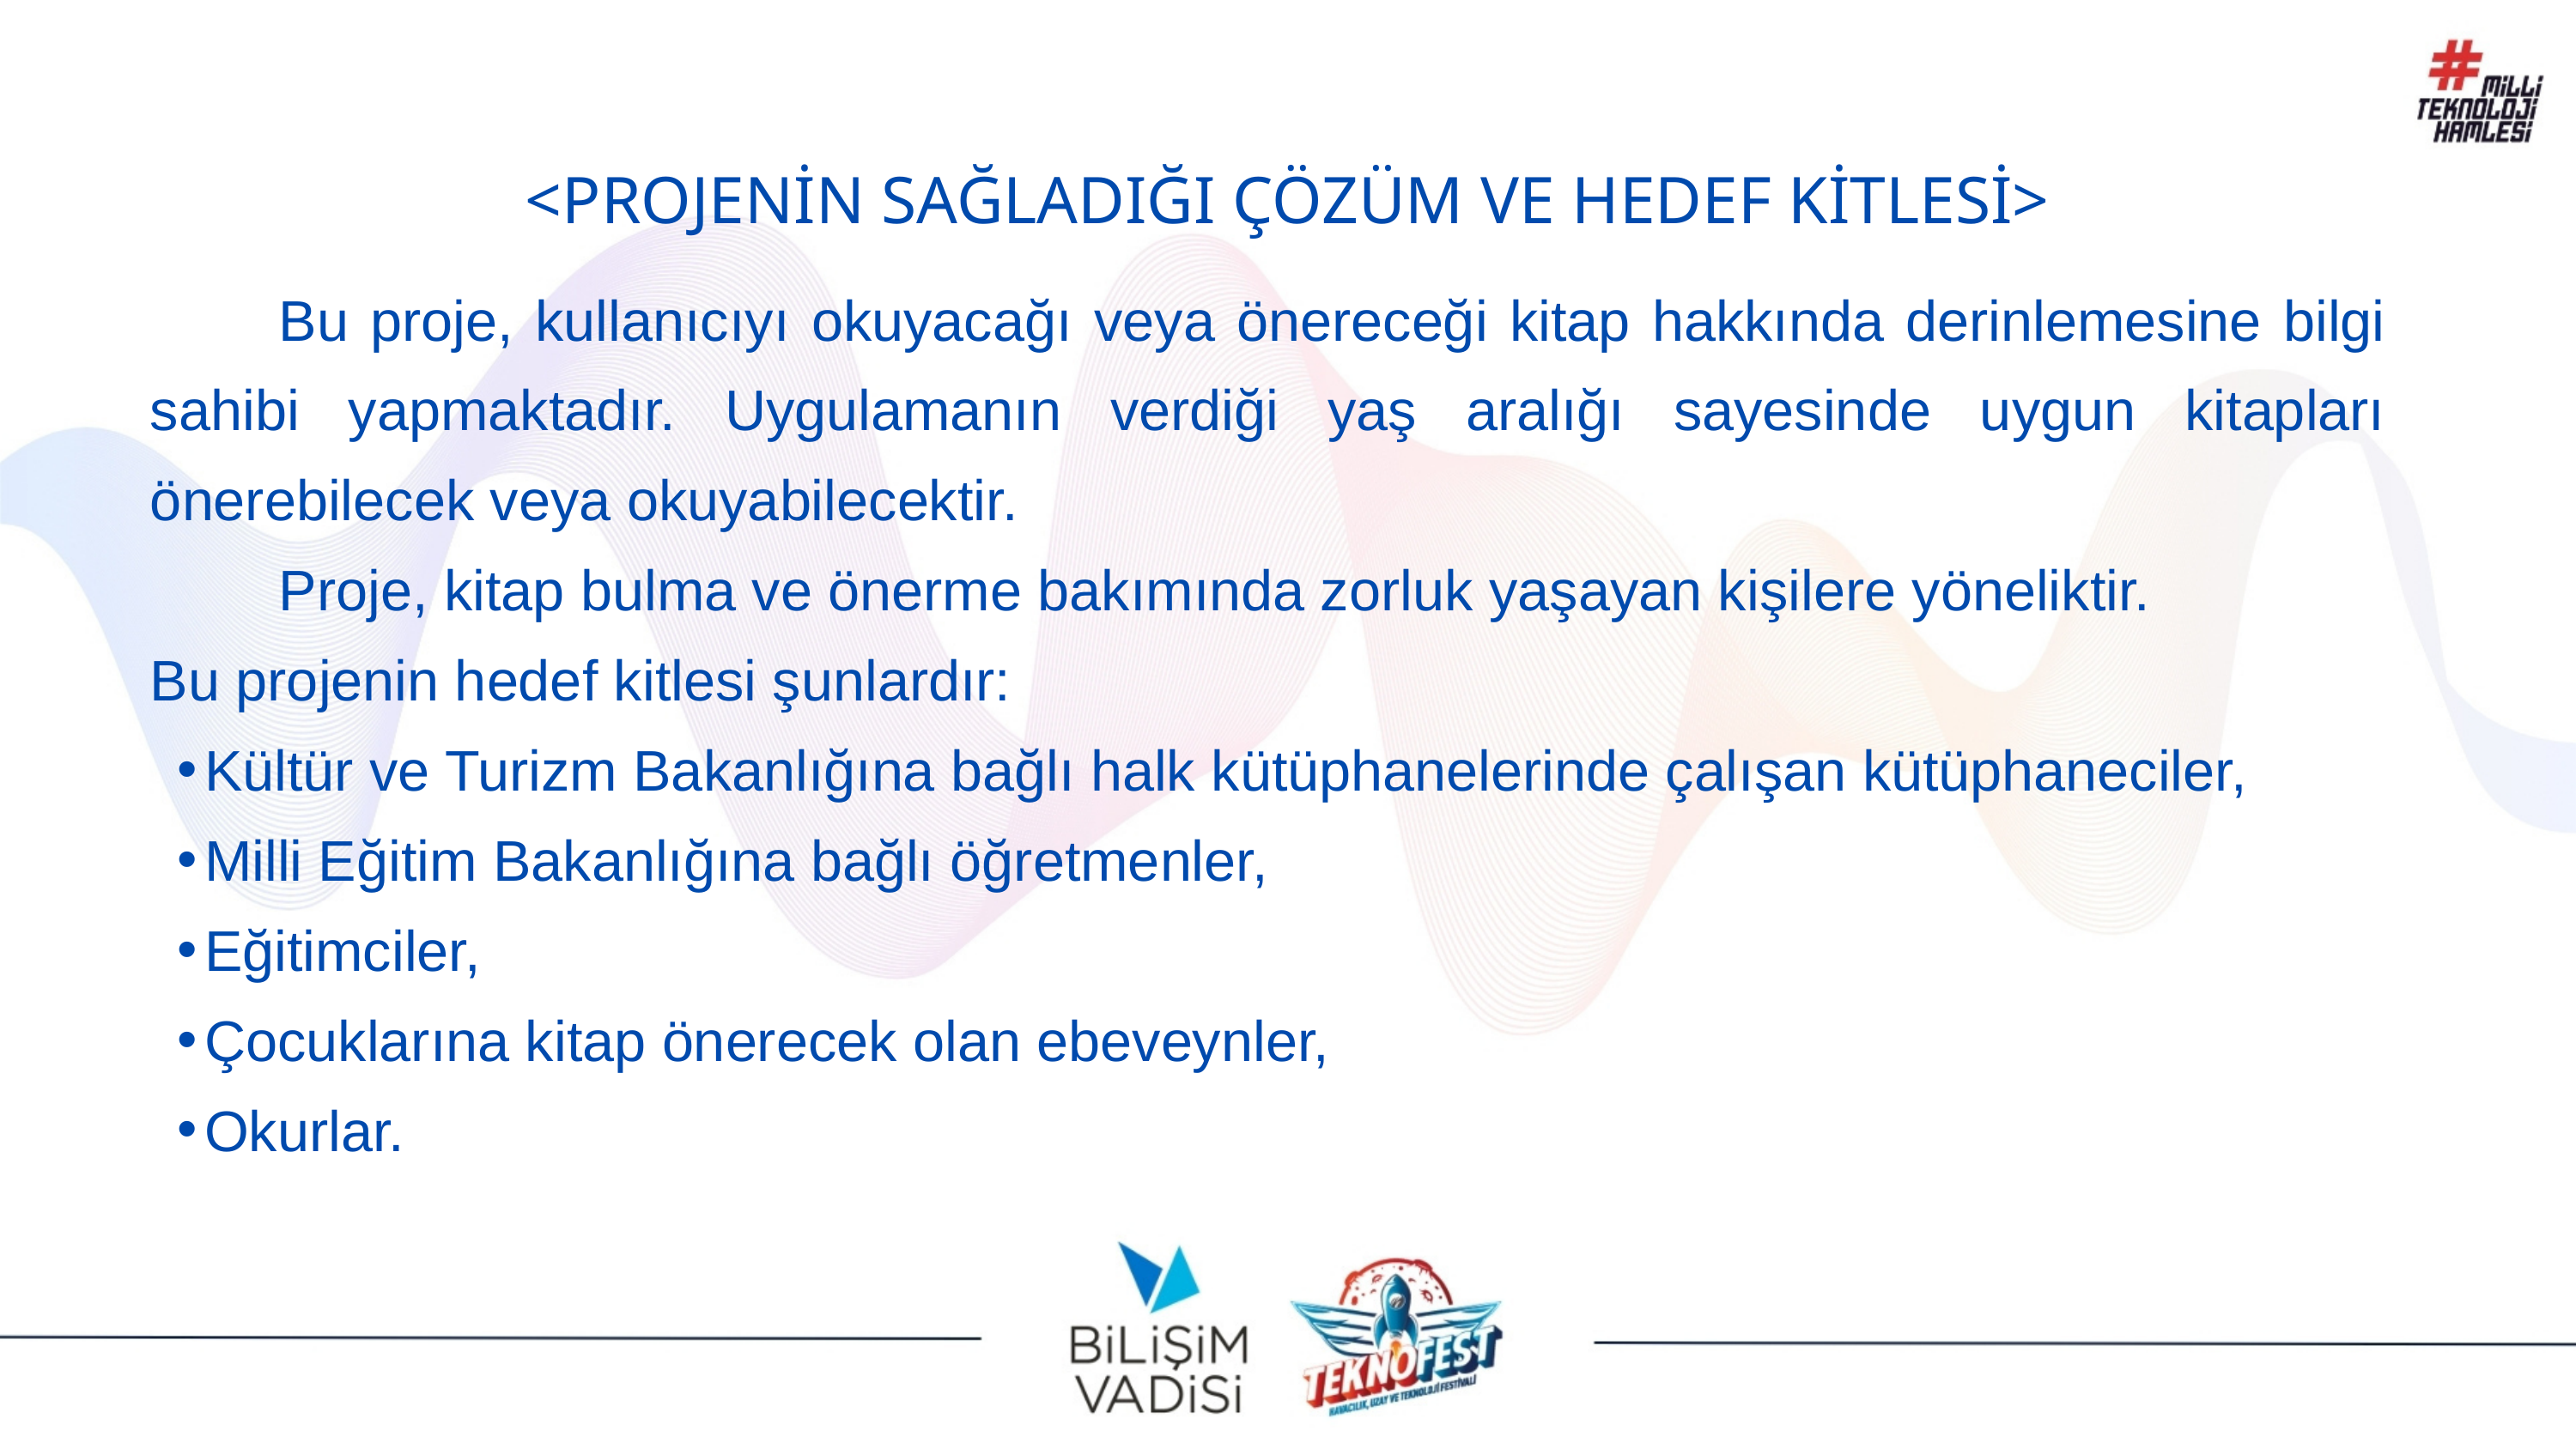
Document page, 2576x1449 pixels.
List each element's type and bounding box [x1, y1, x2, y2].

text_box [0, 0, 2576, 1449]
